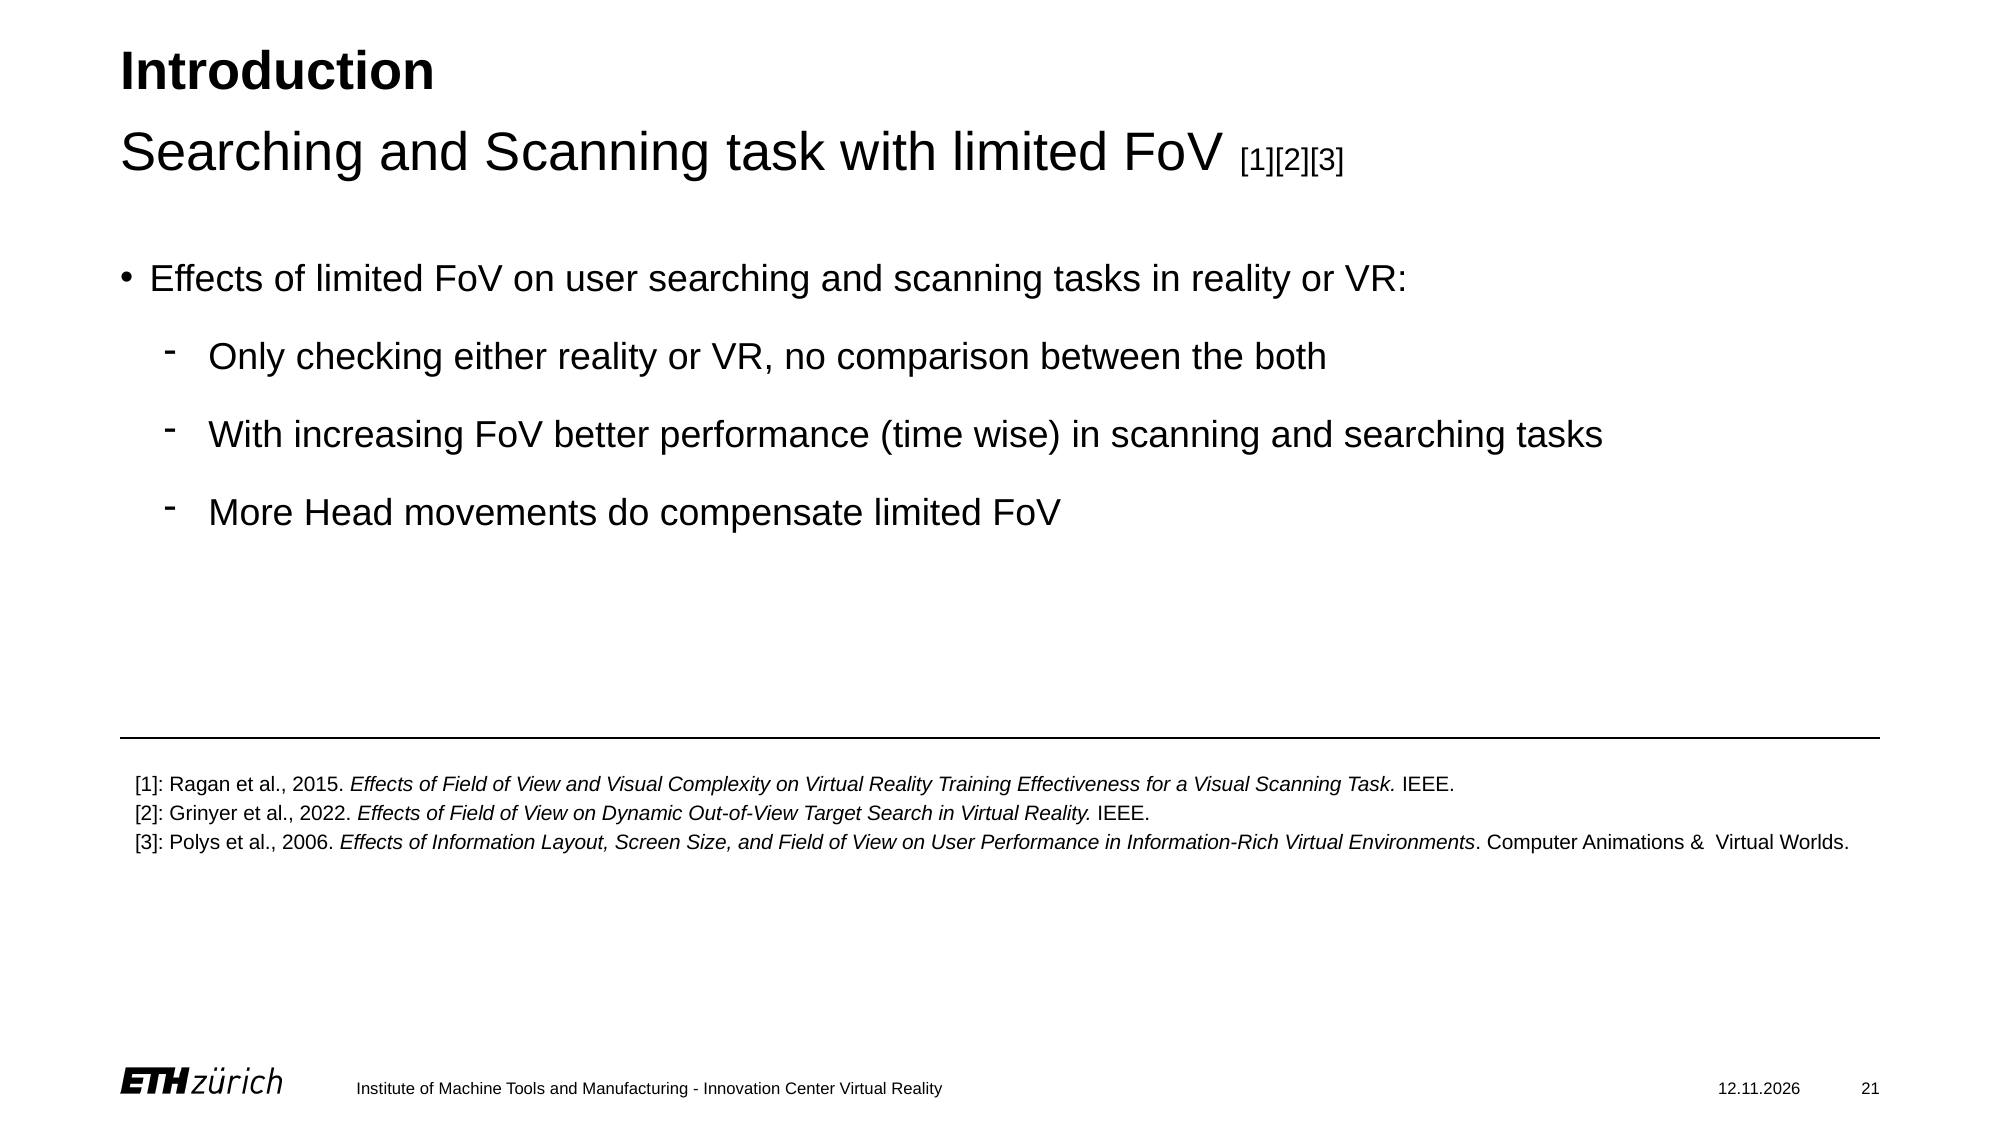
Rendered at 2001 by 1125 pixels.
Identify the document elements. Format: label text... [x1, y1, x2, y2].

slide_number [1718, 1069, 1819, 1106]
slide_number 21 [1827, 1069, 1880, 1106]
title Introduction Searching and Scanning task with limited FoV [1][2][3] [120, 42, 1880, 191]
text_box [1]: Ragan et al., 2015. Effects of Field of View and Visual Complexity on Virtual Reality Training Effectiveness for a Visual Scanning Task. IEEE. [2]: Grinyer et al., 2022. Effects of Field of View on Dynamic Out-of-View Target Search in Virtual Reality. IEEE. [3]: Polys et al., 2006. Effects of Information Layout, Screen Size, and Field of View on User Performance in Information-Rich Virtual Environments. Computer Animations & Virtual Worlds. [120, 755, 1988, 1004]
picture [120, 1067, 282, 1094]
footer Institute of Machine Tools and Manufacturing - Innovation Center Virtual Reality [356, 1069, 1243, 1106]
list Effects of limited FoV on user searching and scanning tasks in reality or VR: Only checking either reality or VR, no comparison between the both With increasing FoV better performance (time wise) in scanning and searching tasks More Head movements do compensate limited FoV [120, 231, 1892, 755]
